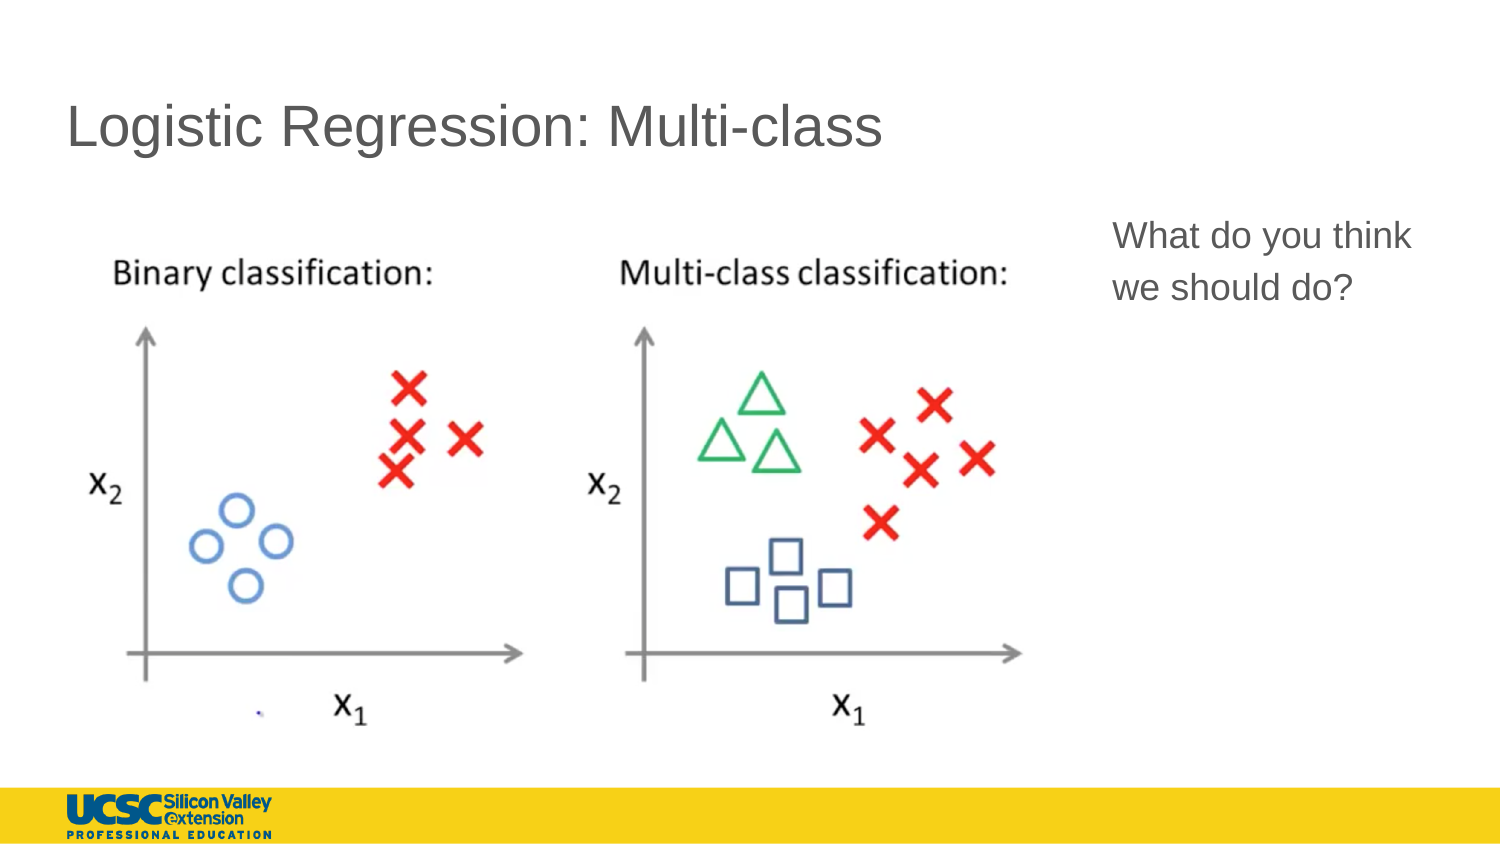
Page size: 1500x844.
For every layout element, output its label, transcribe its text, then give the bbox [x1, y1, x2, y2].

picture [50, 188, 1094, 750]
list What do you think we should do? [1097, 189, 1449, 750]
picture [60, 787, 277, 844]
title Logistic Regression: Multi-class [51, 72, 1449, 167]
